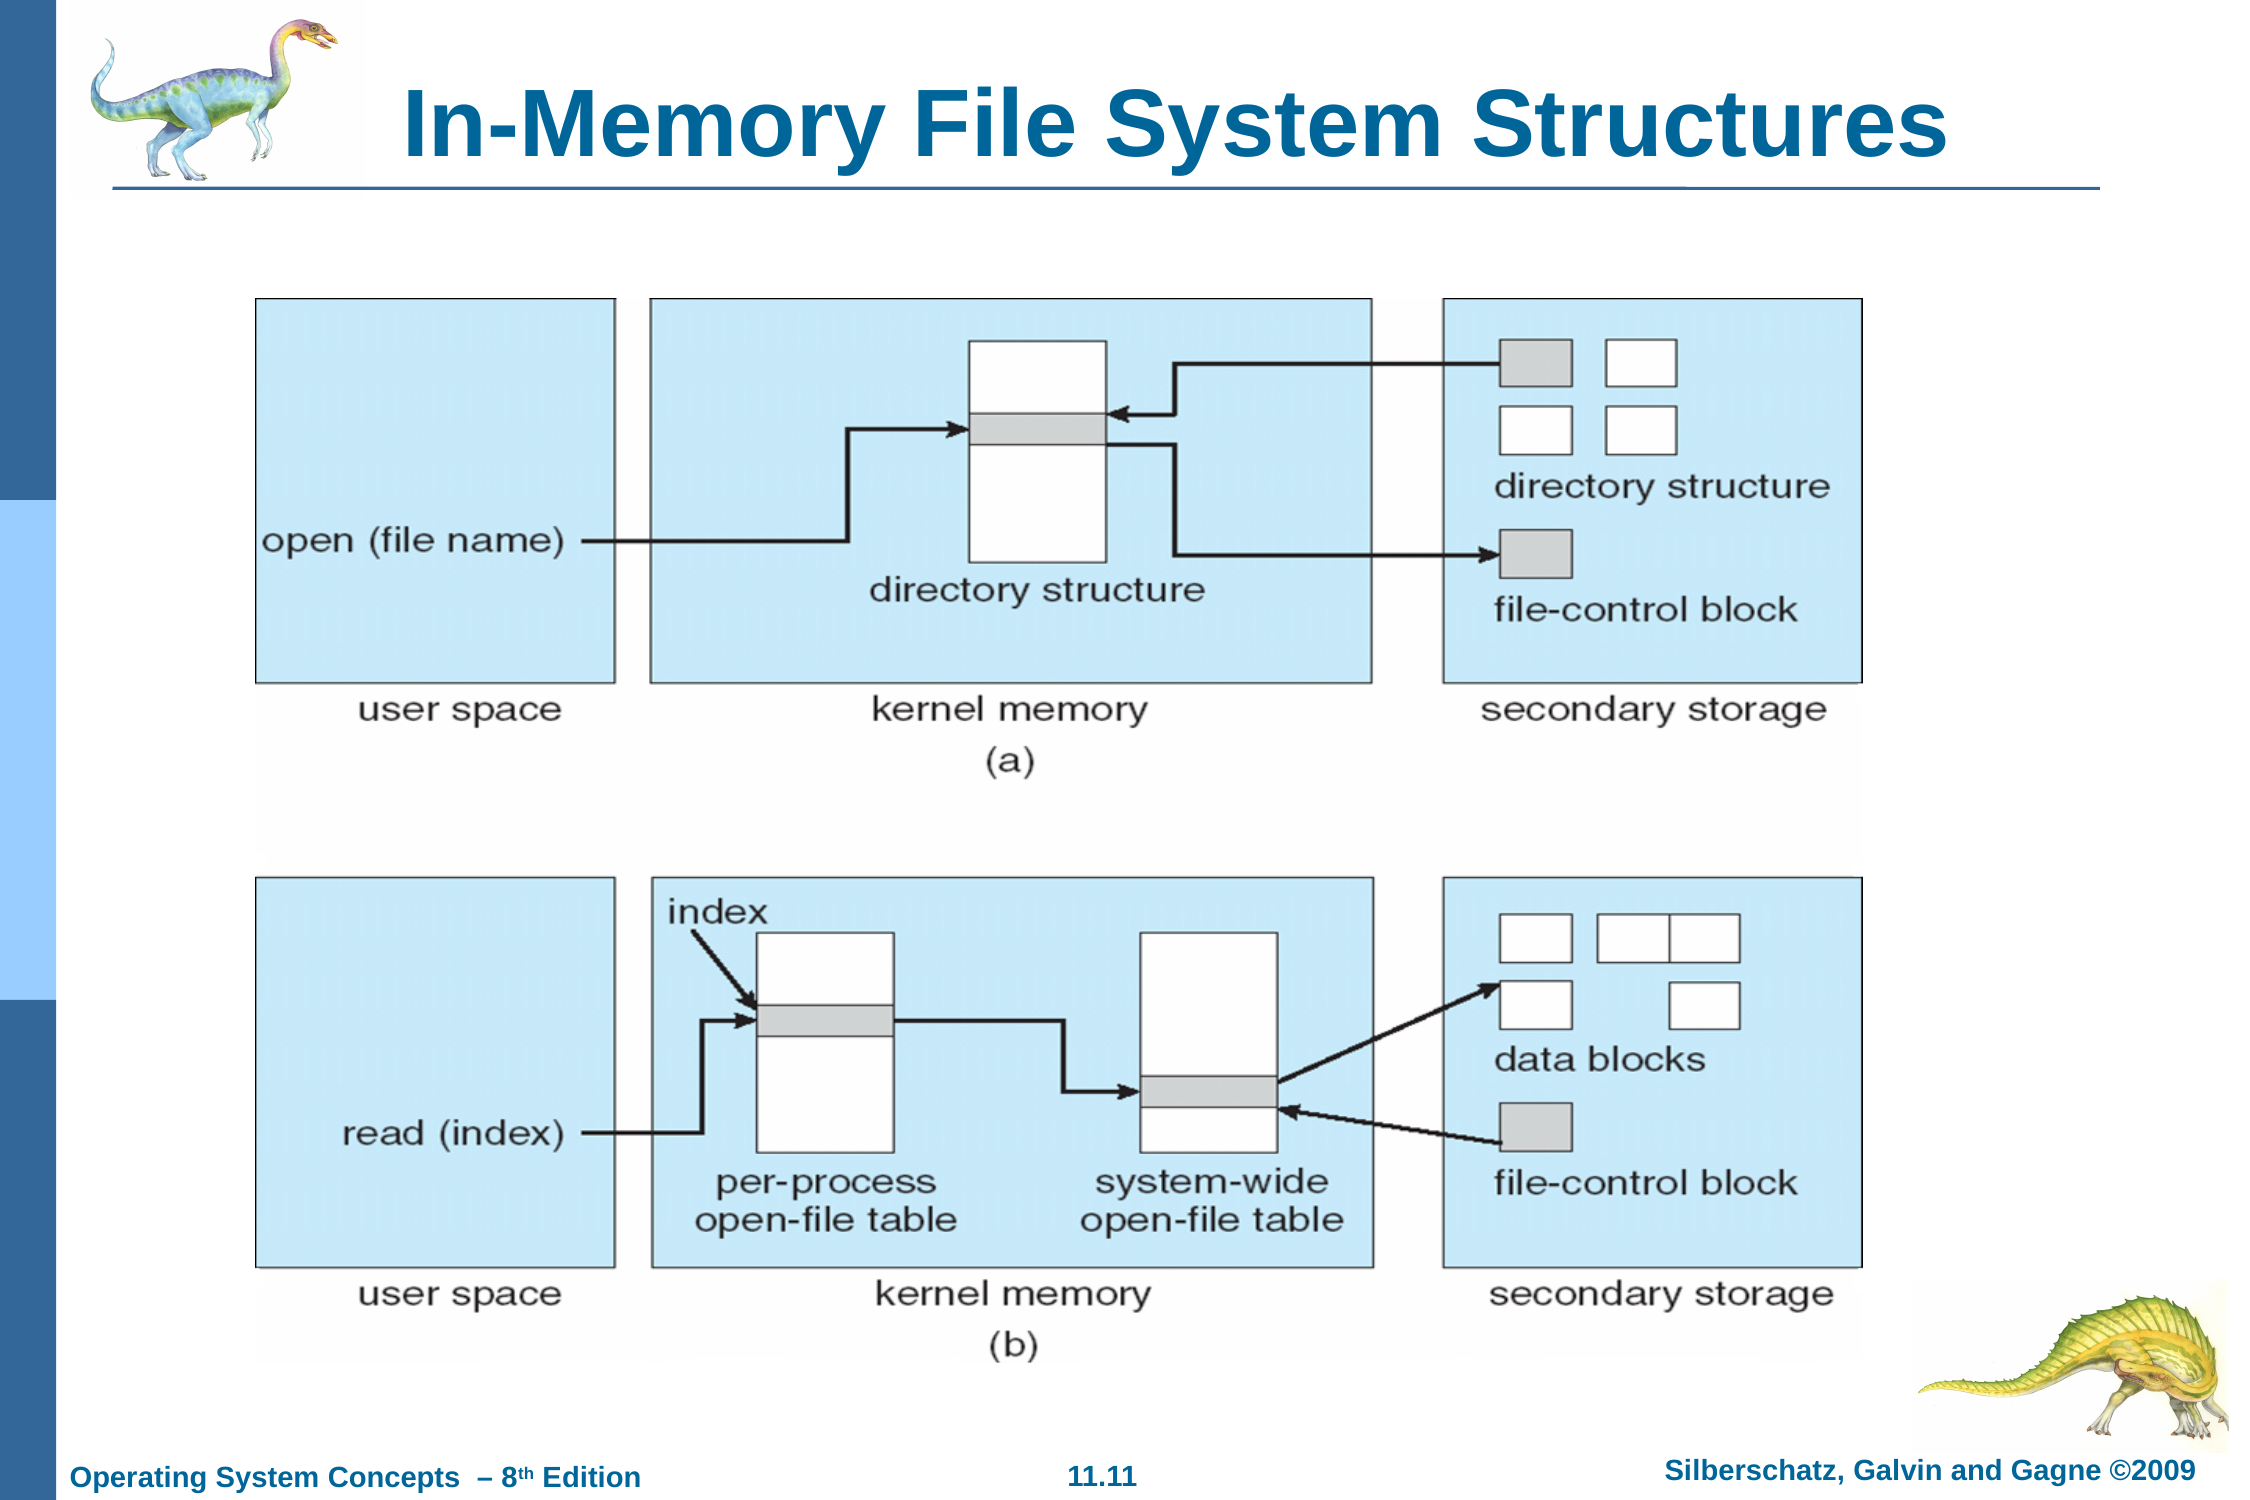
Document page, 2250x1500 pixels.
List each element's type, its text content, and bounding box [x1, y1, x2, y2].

picture [1913, 1279, 2229, 1453]
picture [254, 298, 1863, 1367]
picture [70, 0, 365, 199]
title In-Memory File System Structures [215, 60, 2138, 187]
